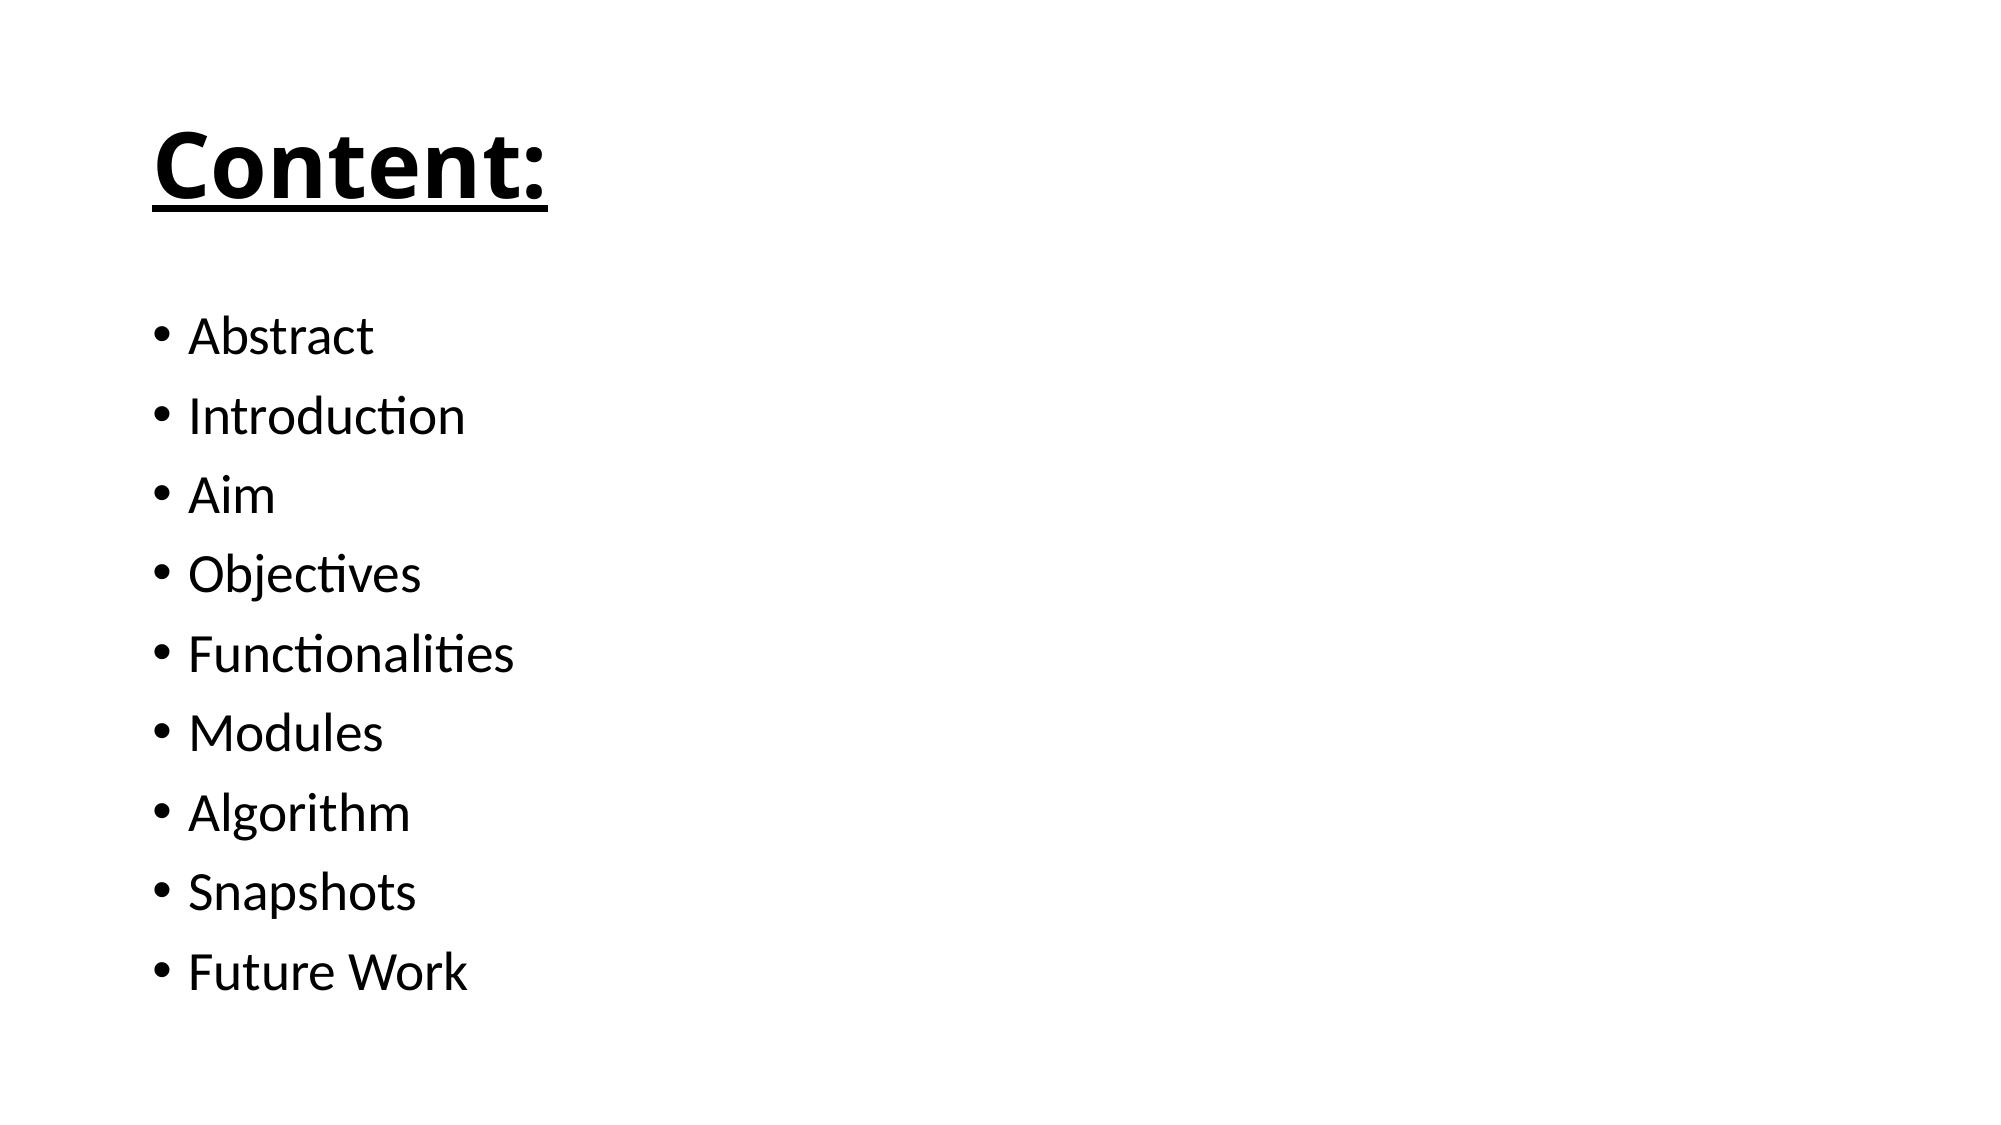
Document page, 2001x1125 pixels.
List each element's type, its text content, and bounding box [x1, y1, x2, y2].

title Content: [137, 59, 1863, 278]
list Abstract Introduction Aim Objectives Functionalities Modules Algorithm Snapshots Future Work [137, 299, 1863, 1014]
